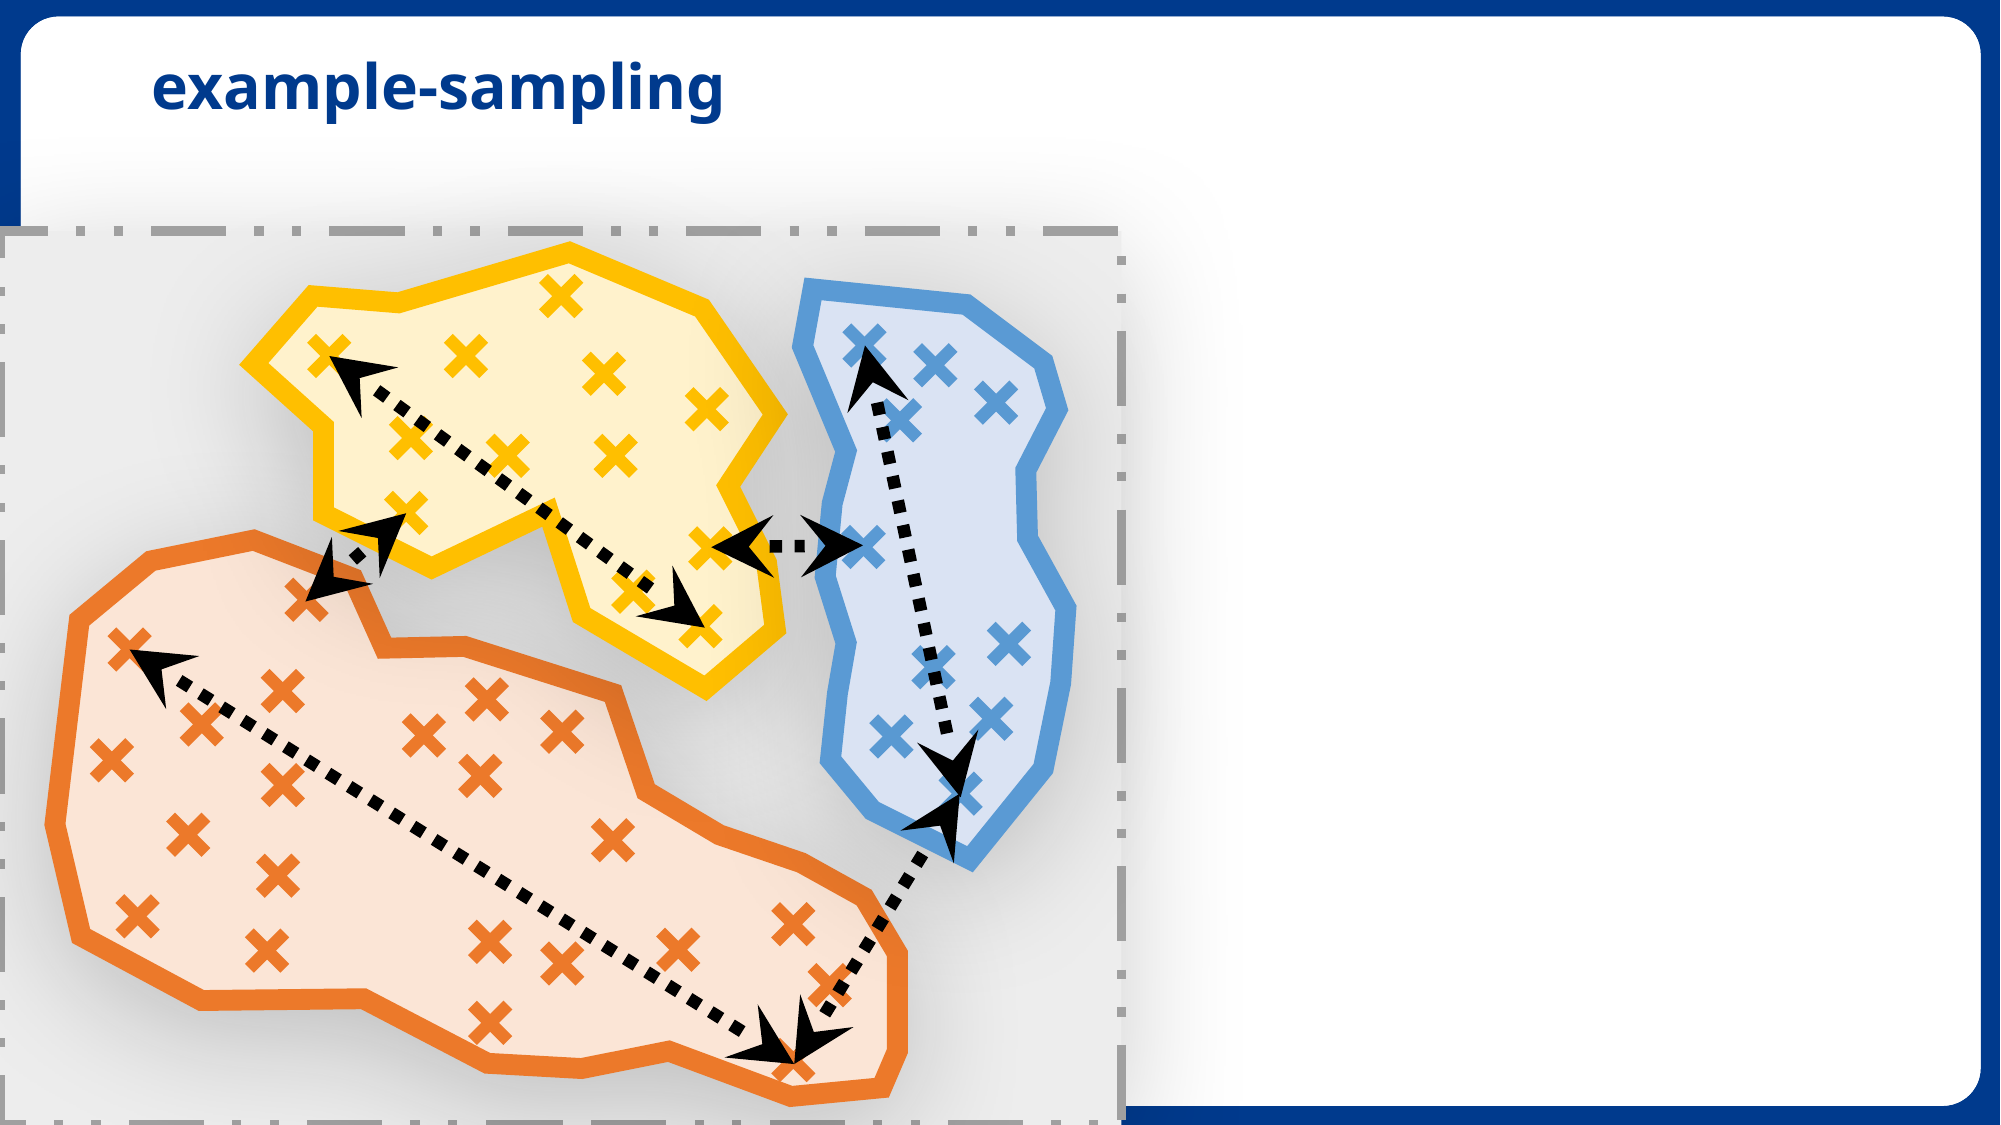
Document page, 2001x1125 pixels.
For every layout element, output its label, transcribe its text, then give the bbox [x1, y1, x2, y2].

title example-sampling [137, 48, 1945, 135]
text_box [0, 231, 1122, 1125]
